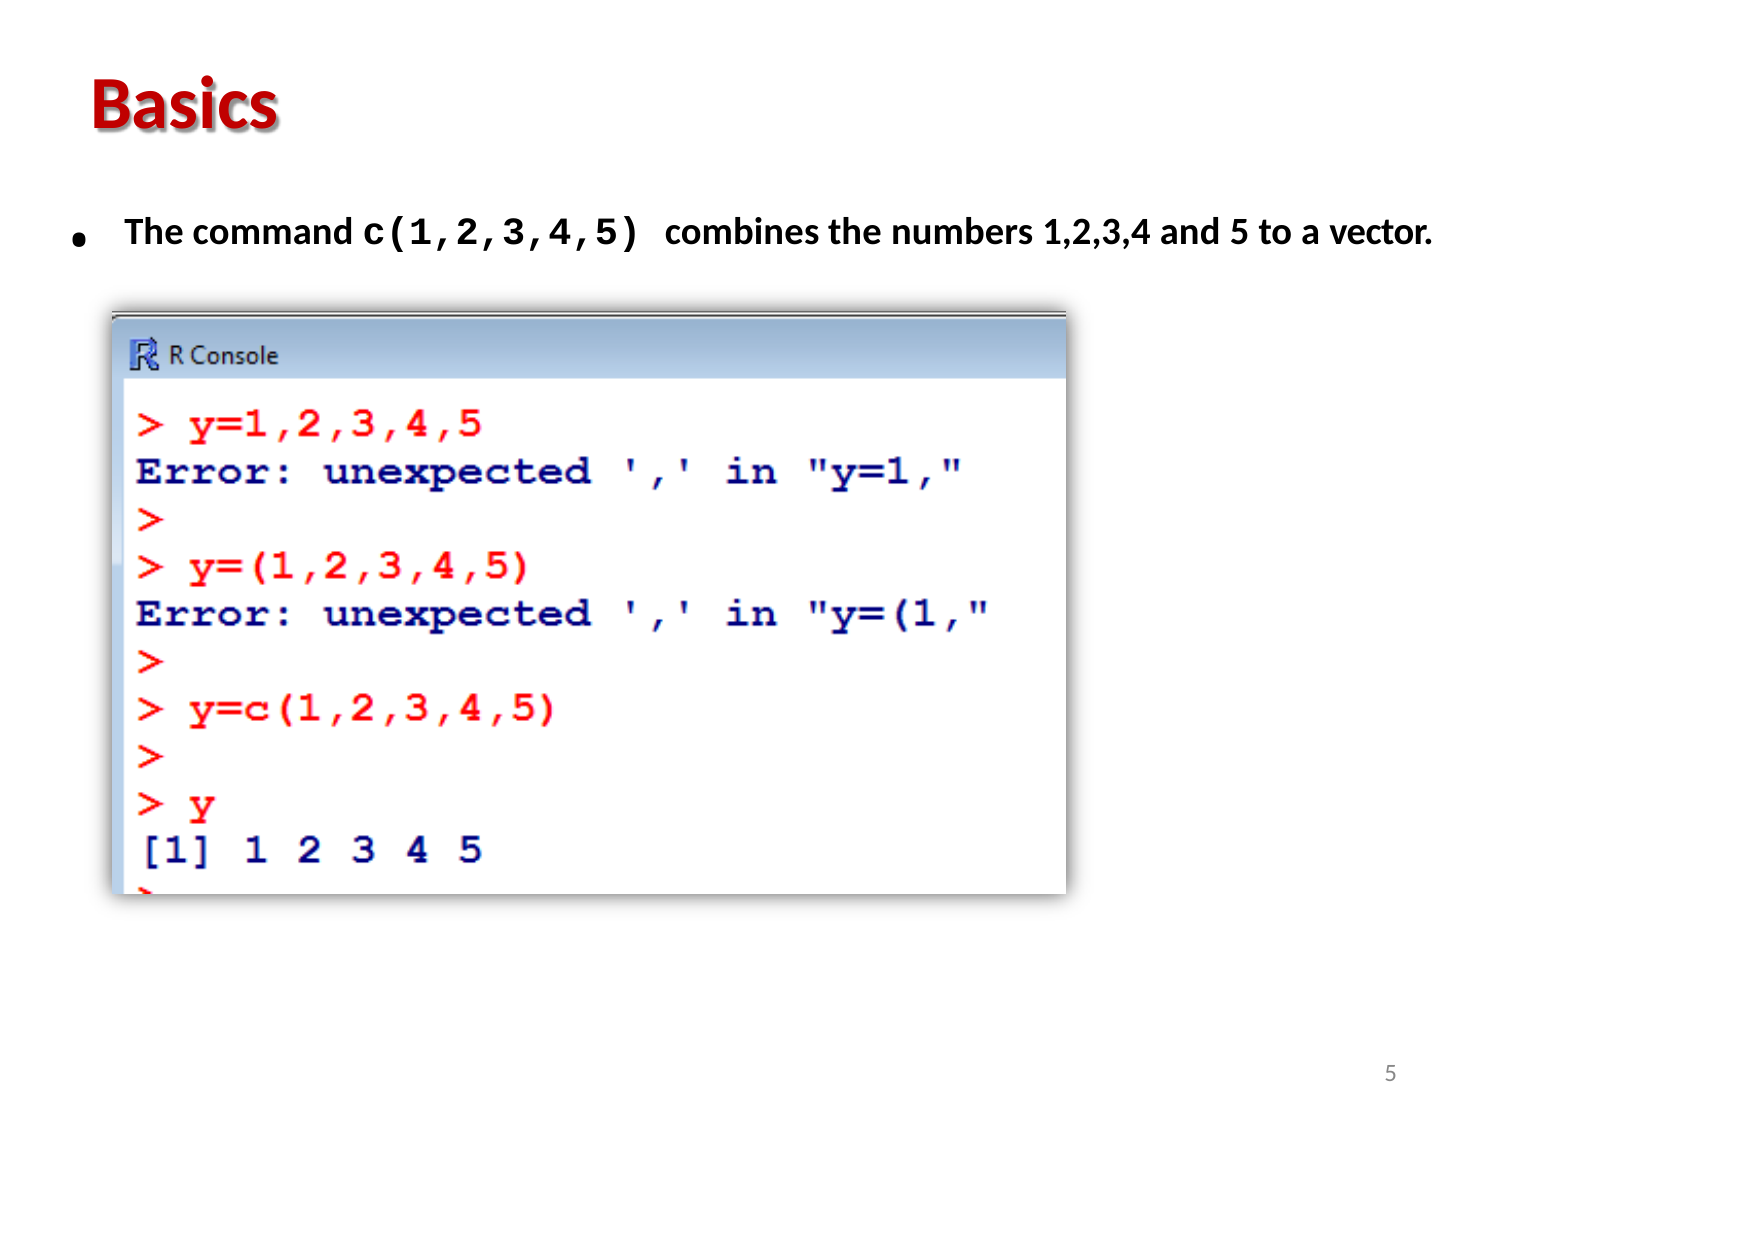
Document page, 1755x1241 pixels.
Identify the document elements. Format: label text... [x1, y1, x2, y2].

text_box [84, 285, 1094, 922]
text_box 5 [1378, 1060, 1417, 1087]
picture [94, 77, 283, 136]
text_box • [65, 201, 91, 274]
text_box The command c(1,2,3,4,5) combines the numbers 1,2,3,4 and 5 to a vector. [122, 203, 1444, 252]
title Basics [87, 51, 281, 261]
